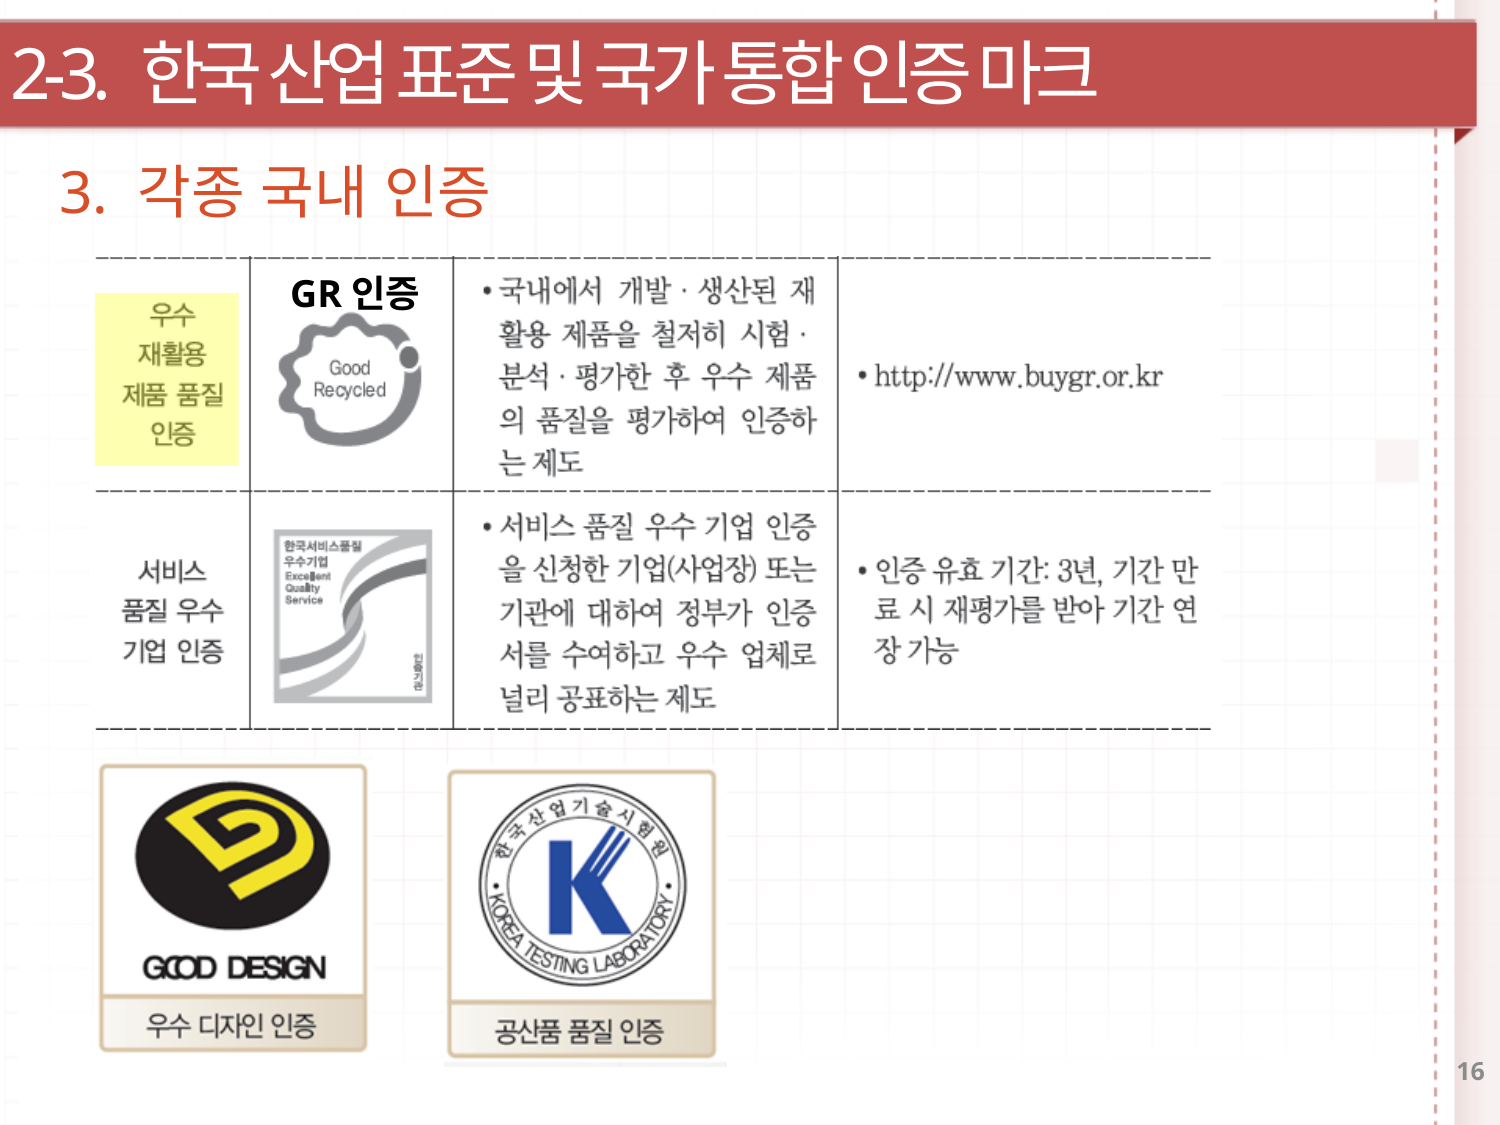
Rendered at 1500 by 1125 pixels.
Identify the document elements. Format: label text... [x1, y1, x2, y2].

text_box 16 [1149, 1042, 1500, 1103]
text_box 2-3. 한국 산업 표준 및 국가 통합 인증 마크 [0, 1, 1391, 114]
list 3. 각종 국내 인증 [0, 154, 1424, 226]
picture [444, 764, 727, 1067]
picture [90, 256, 1222, 731]
picture [94, 756, 374, 1059]
